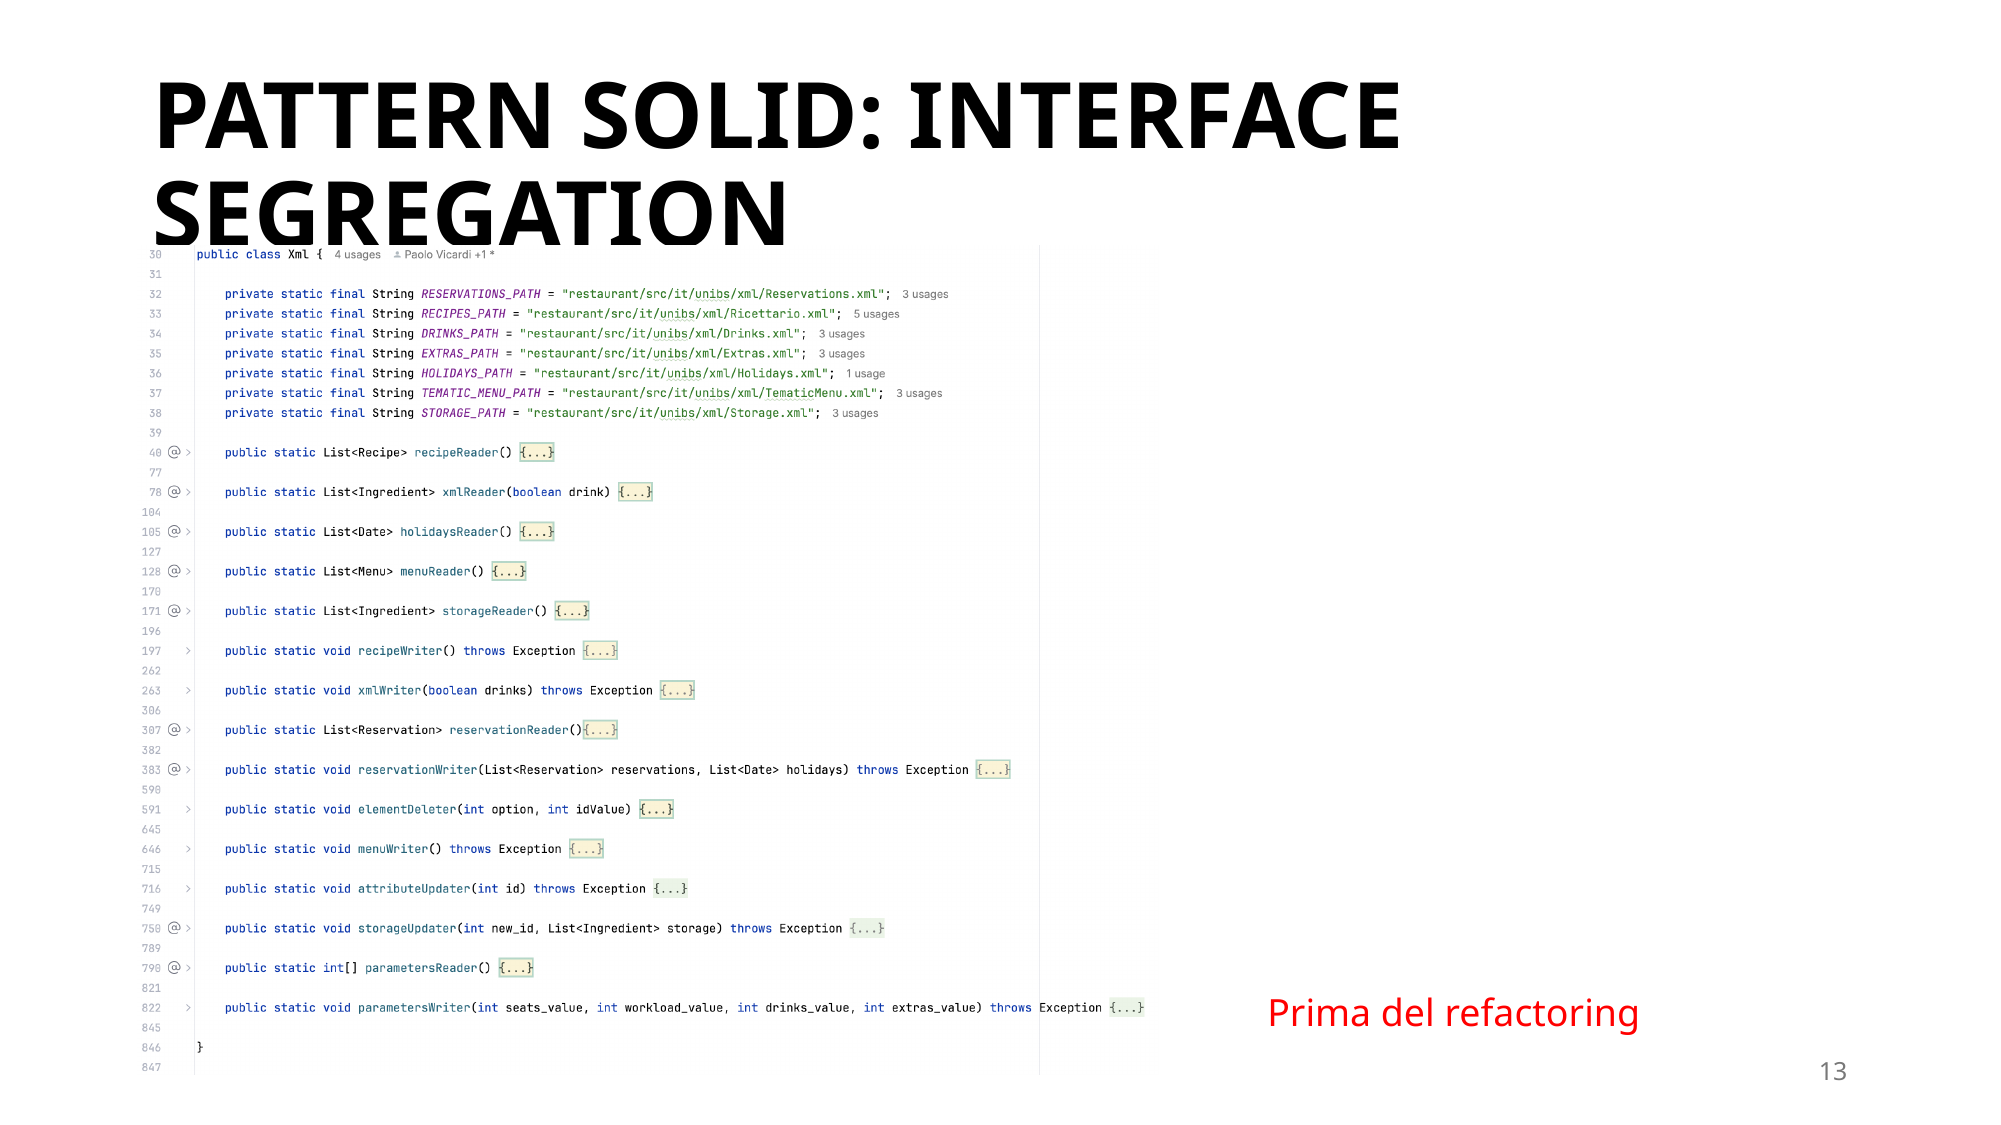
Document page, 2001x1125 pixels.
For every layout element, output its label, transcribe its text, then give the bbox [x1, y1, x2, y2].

title PATTERN SOLID: INTERFACE SEGREGATION [137, 59, 1904, 278]
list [136, 244, 1160, 1075]
text_box Prima del refactoring [1252, 982, 1779, 1042]
slide_number 12 [1412, 1042, 1863, 1103]
